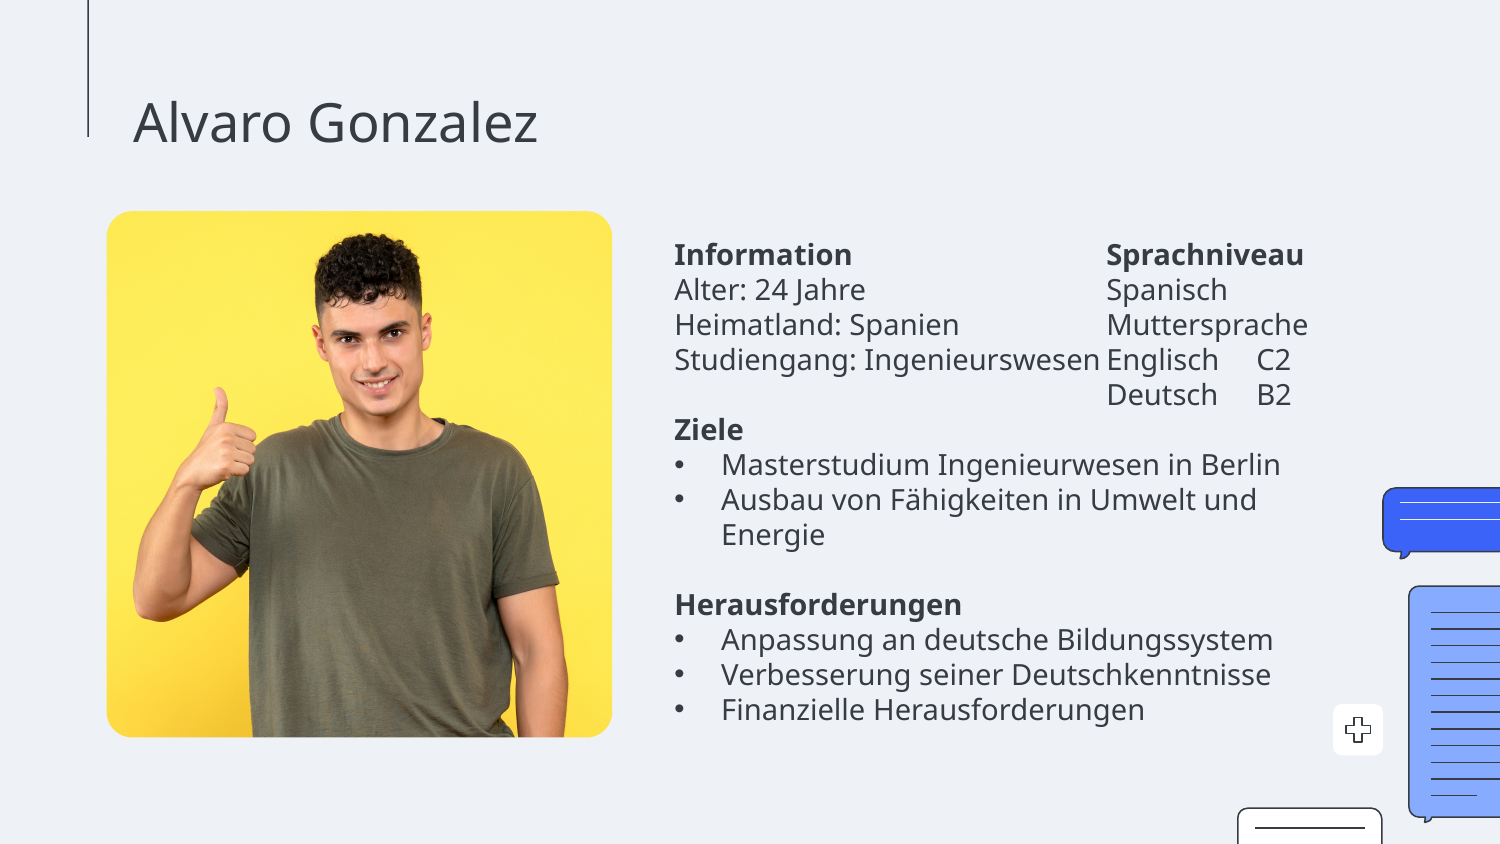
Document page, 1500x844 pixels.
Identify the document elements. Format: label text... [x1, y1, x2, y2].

text_box Information Alter: 24 Jahre Heimatland: Spanien Studiengang: Ingenieurswesen Ziele Masterstudium Ingenieurwesen in Berlin Ausbau von Fähigkeiten in Umwelt und Energie Herausforderungen Anpassung an deutsche Bildungssystem Verbesserung seiner Deutschkenntnisse Finanzielle Herausforderungen [659, 221, 1334, 727]
title Alvaro Gonzalez [118, 72, 1405, 167]
text_box Sprachniveau Spanisch Muttersprache Englisch C2 Deutsch B2 [1091, 221, 1469, 410]
picture [106, 210, 613, 738]
